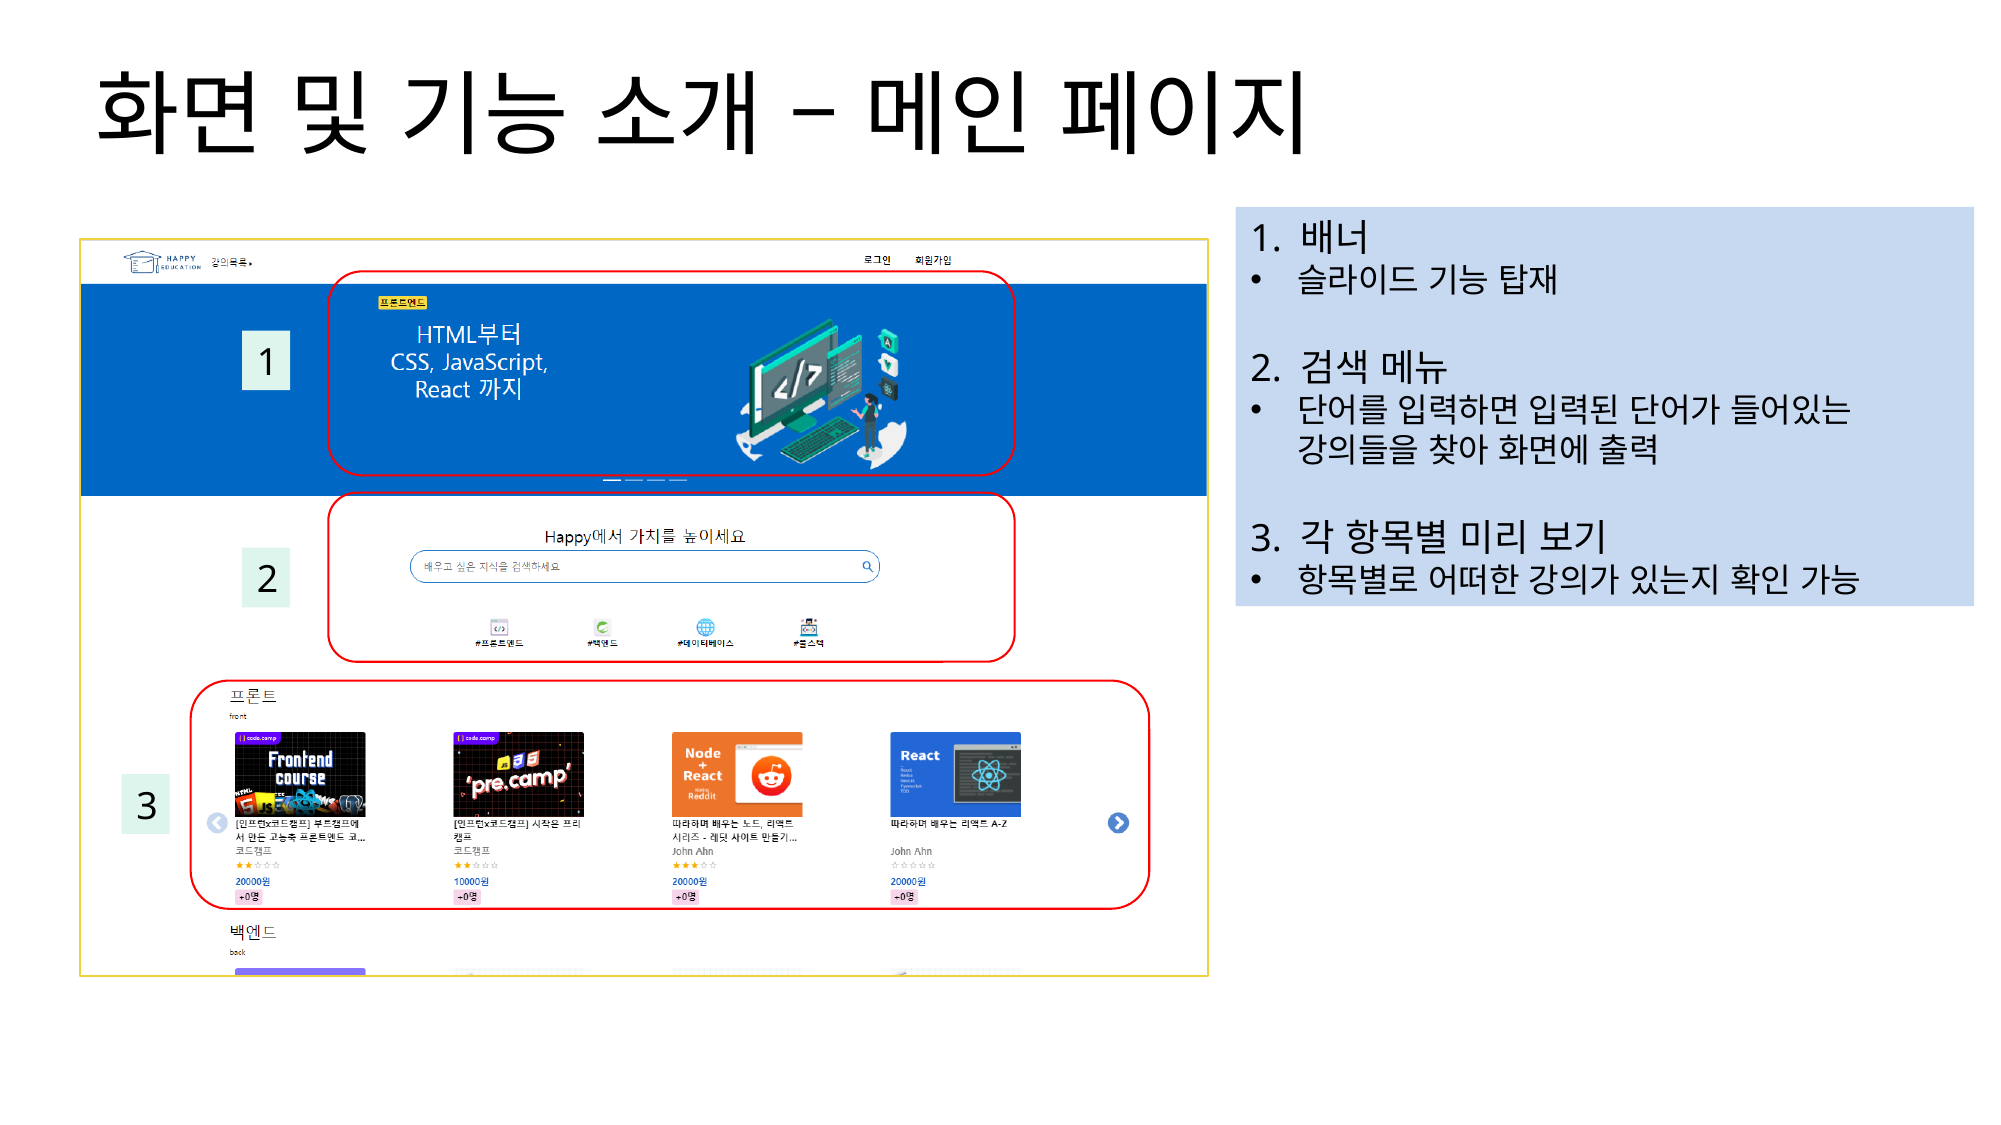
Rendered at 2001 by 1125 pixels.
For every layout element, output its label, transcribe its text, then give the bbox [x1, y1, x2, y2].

title 화면 및 기능 소개 – 메인 페이지 [80, 61, 1475, 177]
picture [80, 240, 1207, 975]
text_box 1. 배너 슬라이드 기능 탑재 2. 검색 메뉴 단어를 입력하면 입력된 단어가 들어있는 강의들을 찾아 화면에 출력 3. 각 항목별 미리 보기 항목별로 어떠한 강의가 있는지 확인 가능 [1235, 206, 1975, 607]
